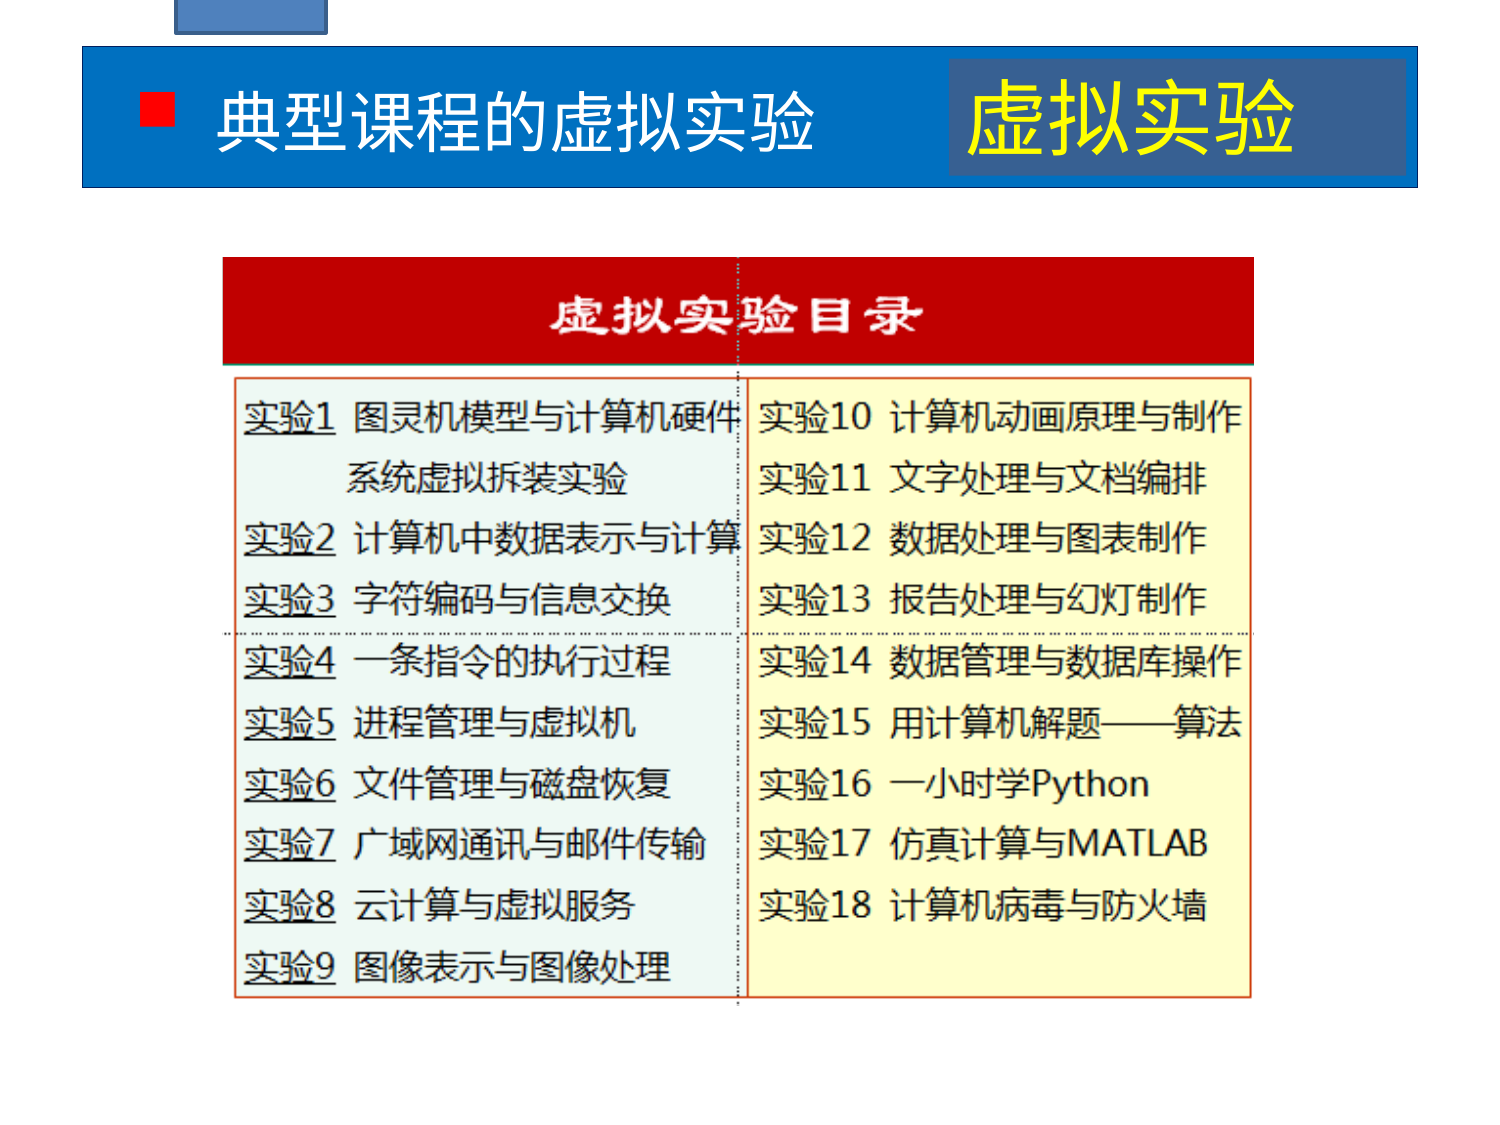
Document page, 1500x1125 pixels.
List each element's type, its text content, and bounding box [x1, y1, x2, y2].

text_box [174, 0, 328, 35]
title 典型课程的虚拟实验 [82, 46, 1418, 188]
picture [222, 257, 1255, 1006]
text_box 虚拟实验 [949, 58, 1407, 176]
